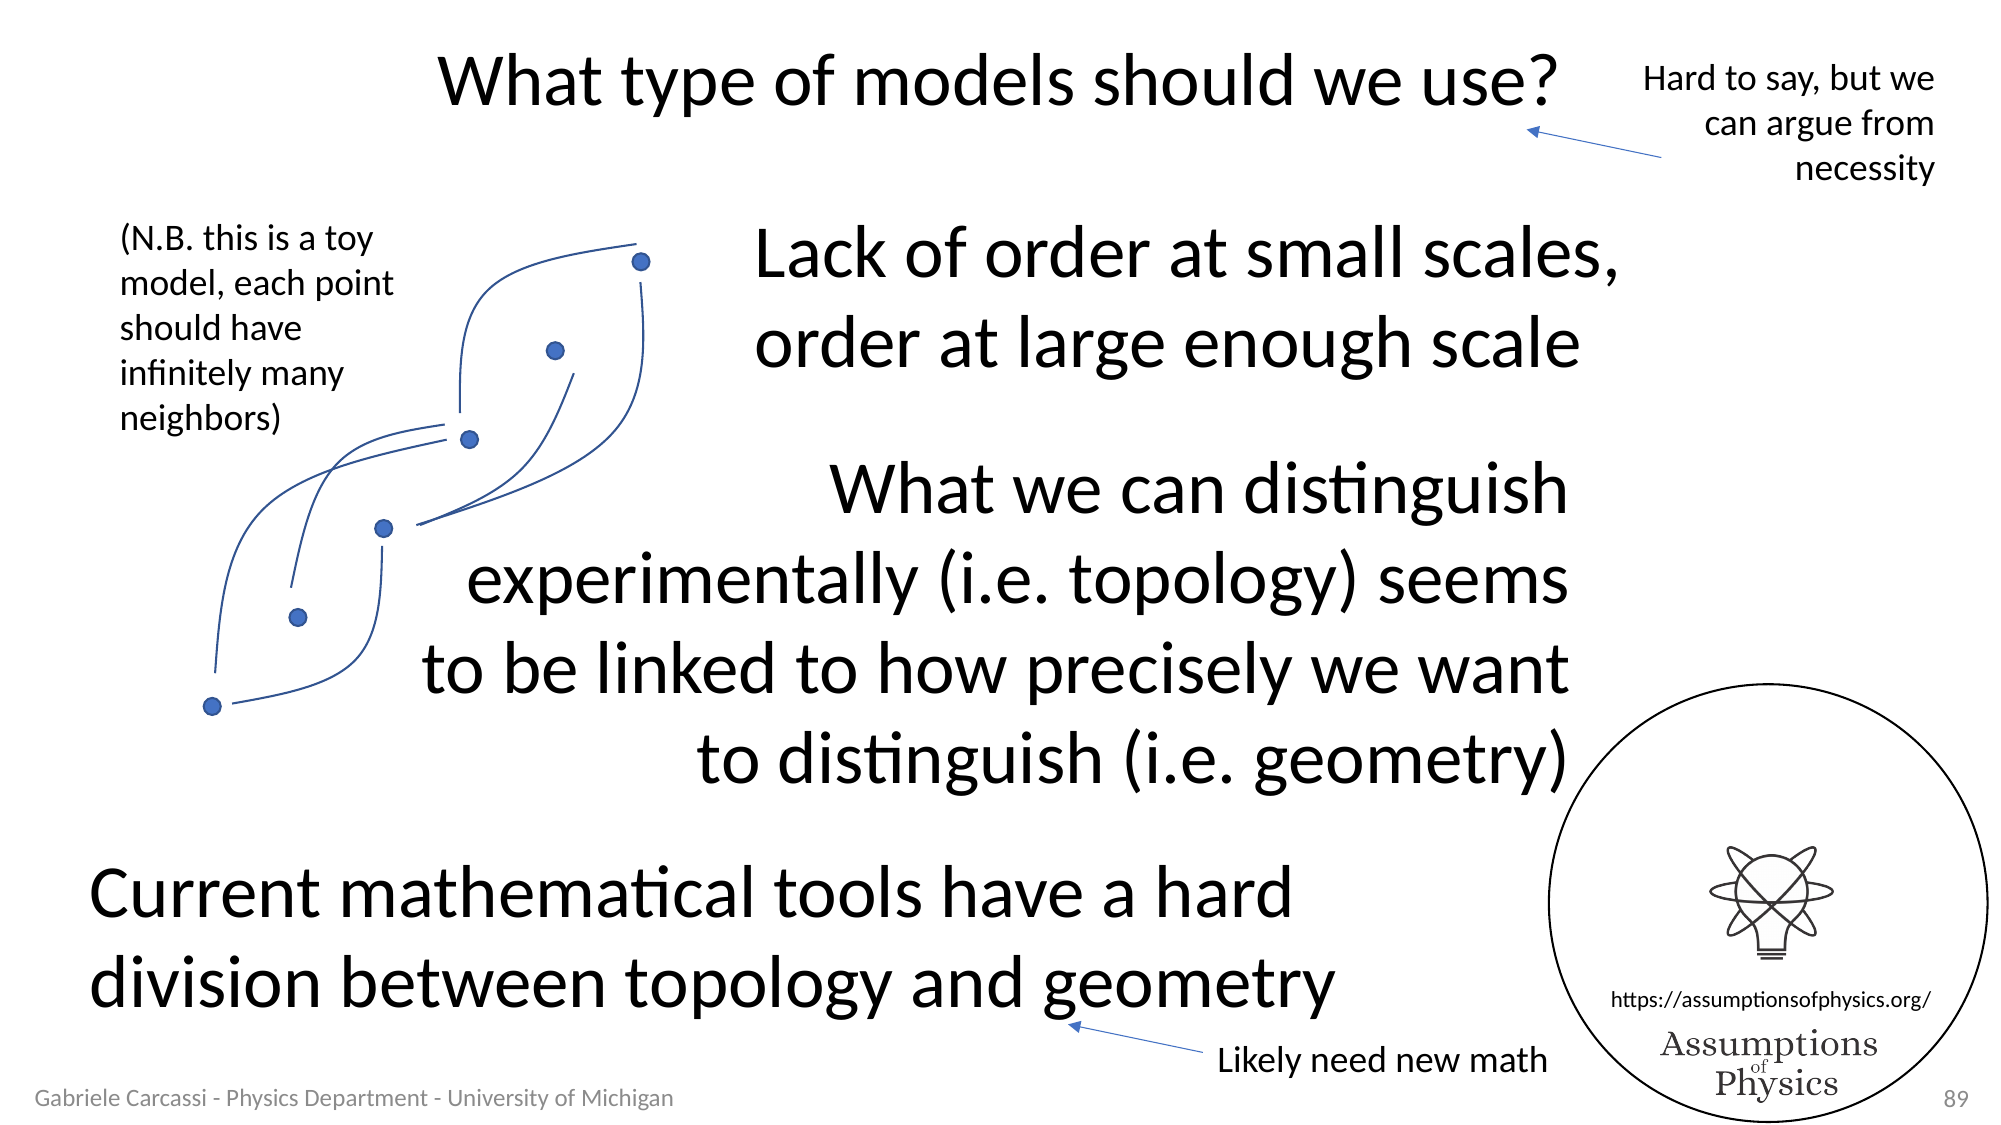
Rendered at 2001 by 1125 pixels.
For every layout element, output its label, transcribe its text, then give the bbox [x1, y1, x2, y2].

text_box (N.B. this is a toy model, each point should have infinitely many neighbors) [104, 205, 439, 446]
text_box What type of models should we use? [0, 23, 2000, 129]
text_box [1067, 1024, 1203, 1053]
text_box Lack of order at small scales, order at large enough scale [739, 195, 1637, 391]
text_box Likely need new math [1202, 1027, 1608, 1088]
picture [1660, 1029, 1877, 1103]
slide_number 89 [1893, 1078, 1985, 1116]
text_box Hard to say, but we can argue from necessity [1589, 45, 1951, 196]
text_box What we can distinguish experimentally (i.e. topology) seems to be linked to how precisely we want to distinguish (i.e. geometry) [375, 431, 1586, 807]
footer Gabriele Carcassi - Physics Department - University of Michigan [19, 1077, 999, 1116]
text_box Current mathematical tools have a hard division between topology and geometry [74, 835, 1520, 1031]
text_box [203, 243, 650, 715]
picture [1709, 846, 1834, 960]
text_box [1526, 129, 1662, 158]
